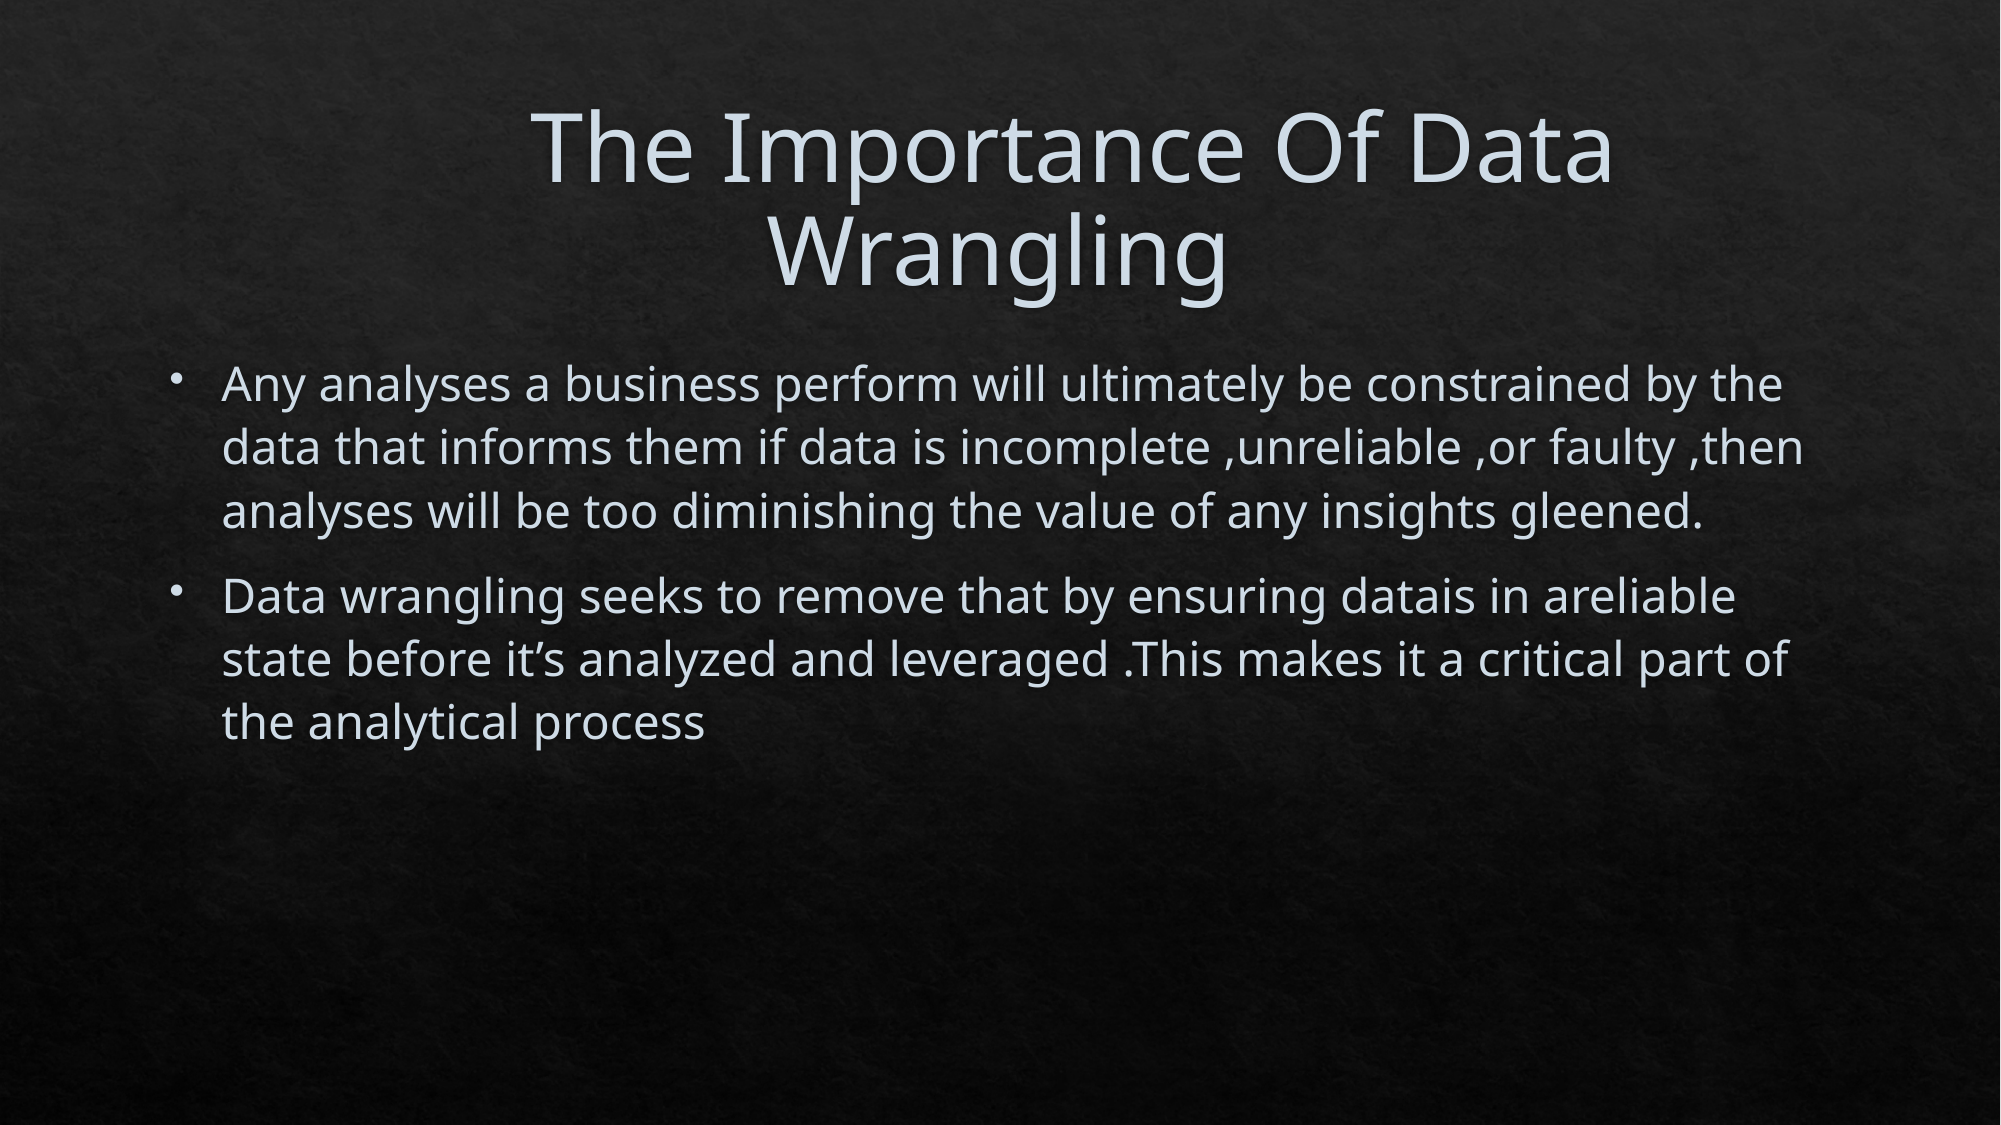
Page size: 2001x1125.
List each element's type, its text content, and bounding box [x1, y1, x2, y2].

title The Importance Of Data Wrangling [149, 99, 1849, 307]
list Any analyses a business perform will ultimately be constrained by the data that informs them if data is incomplete ,unreliable ,or faulty ,then analyses will be too diminishing the value of any insights gleened. Data wrangling seeks to remove that by ensuring datais in areliable state before it’s analyzed and leveraged .This makes it a critical part of the analytical process [149, 340, 1849, 950]
